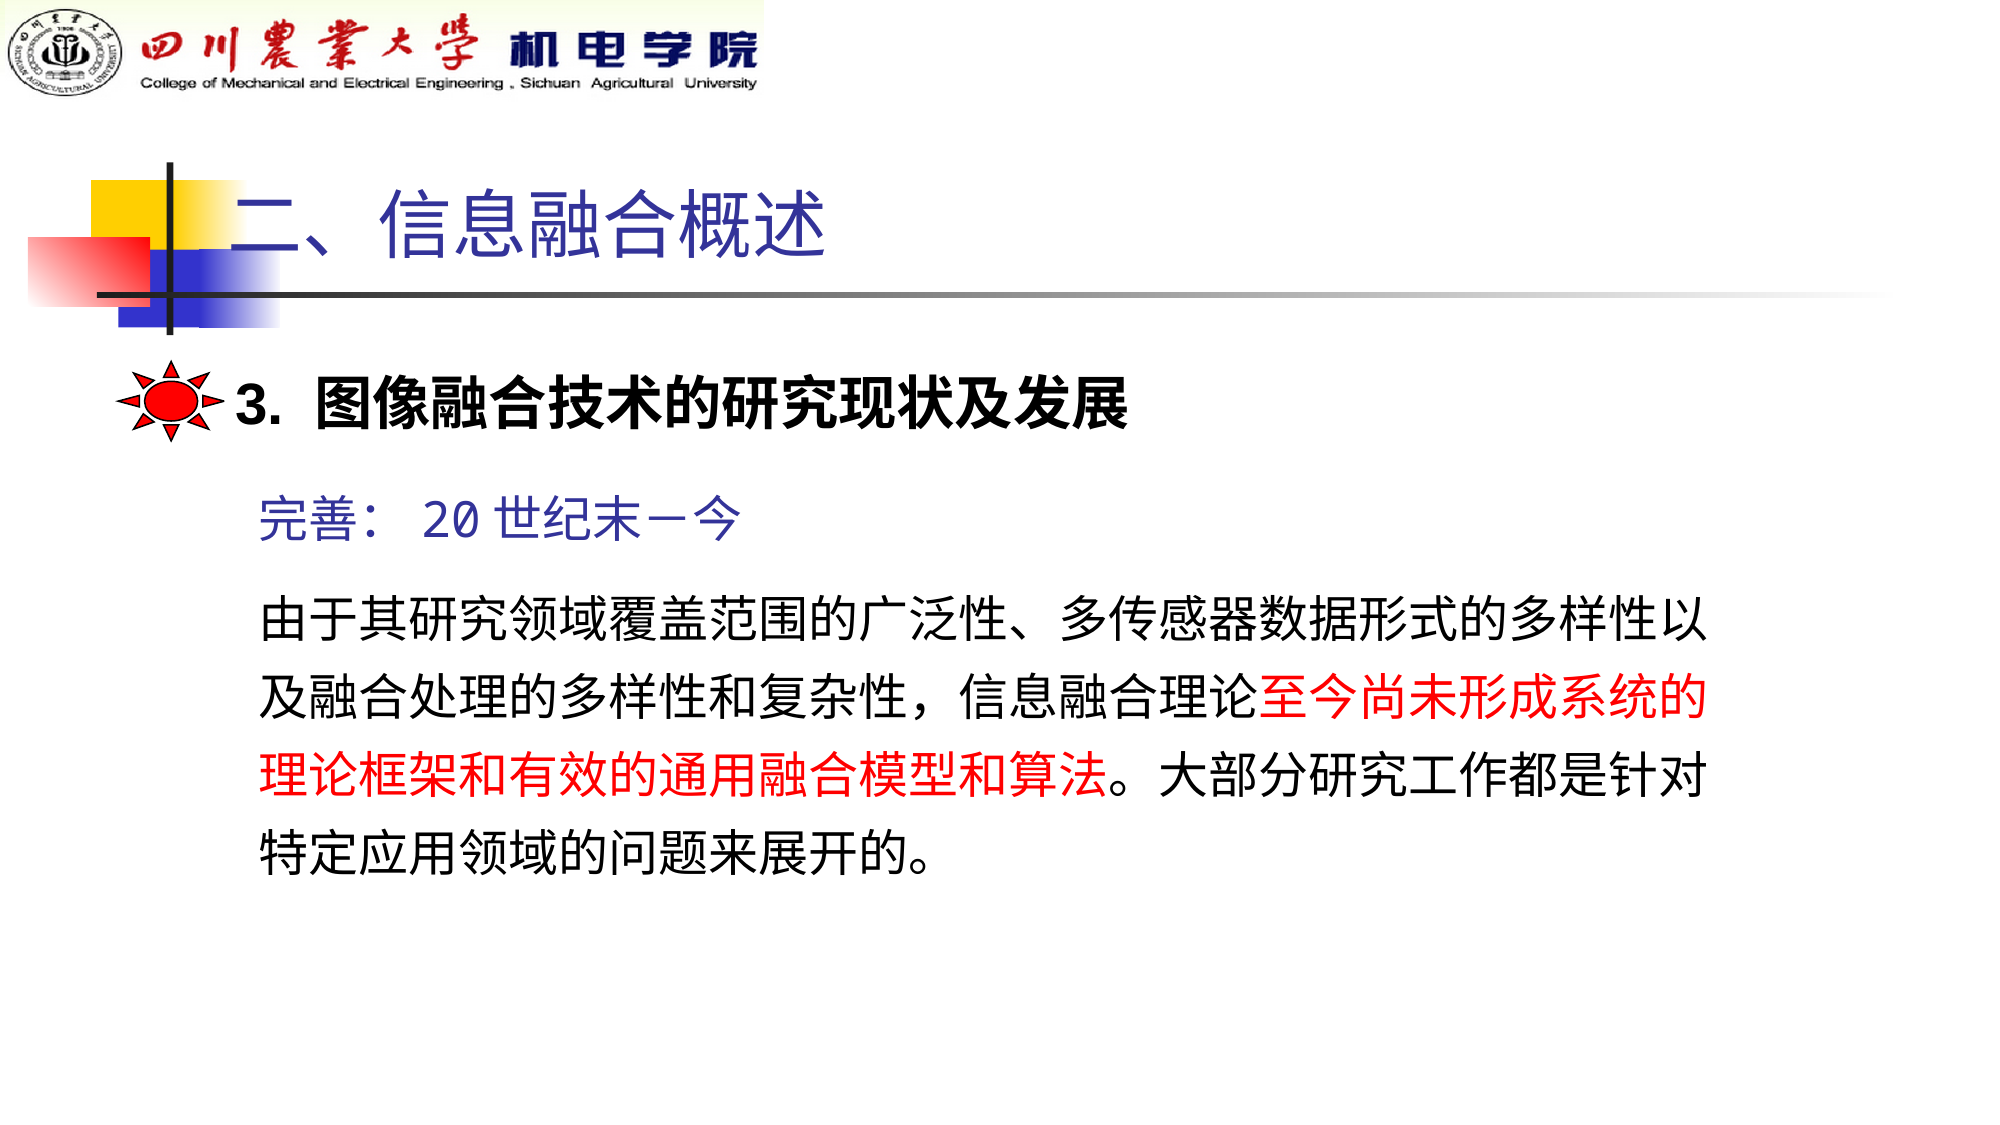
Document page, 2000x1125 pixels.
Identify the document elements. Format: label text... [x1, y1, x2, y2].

text_box [188, 373, 209, 389]
text_box [202, 395, 220, 407]
text_box 3. 图像融合技术的研究现状及发展 [220, 359, 1646, 444]
text_box [163, 361, 179, 378]
text_box [163, 424, 179, 441]
text_box [144, 381, 198, 422]
text_box [188, 413, 209, 430]
text_box 完善：20世纪末－今 [244, 479, 1244, 555]
text_box [118, 395, 140, 407]
text_box 由于其研究领域覆盖范围的广泛性、多传感器数据形式的多样性以及融合处理的多样性和复杂性，信息融合理论至今尚未形成系统的理论框架和有效的通用融合模型和算法。大部分研究工作都是针对特定应用领域的问题来展开的。 [244, 562, 1756, 889]
text_box [133, 413, 155, 430]
text_box [133, 373, 155, 389]
text_box 二、信息融合概述 [212, 160, 1917, 275]
picture [0, 0, 764, 104]
